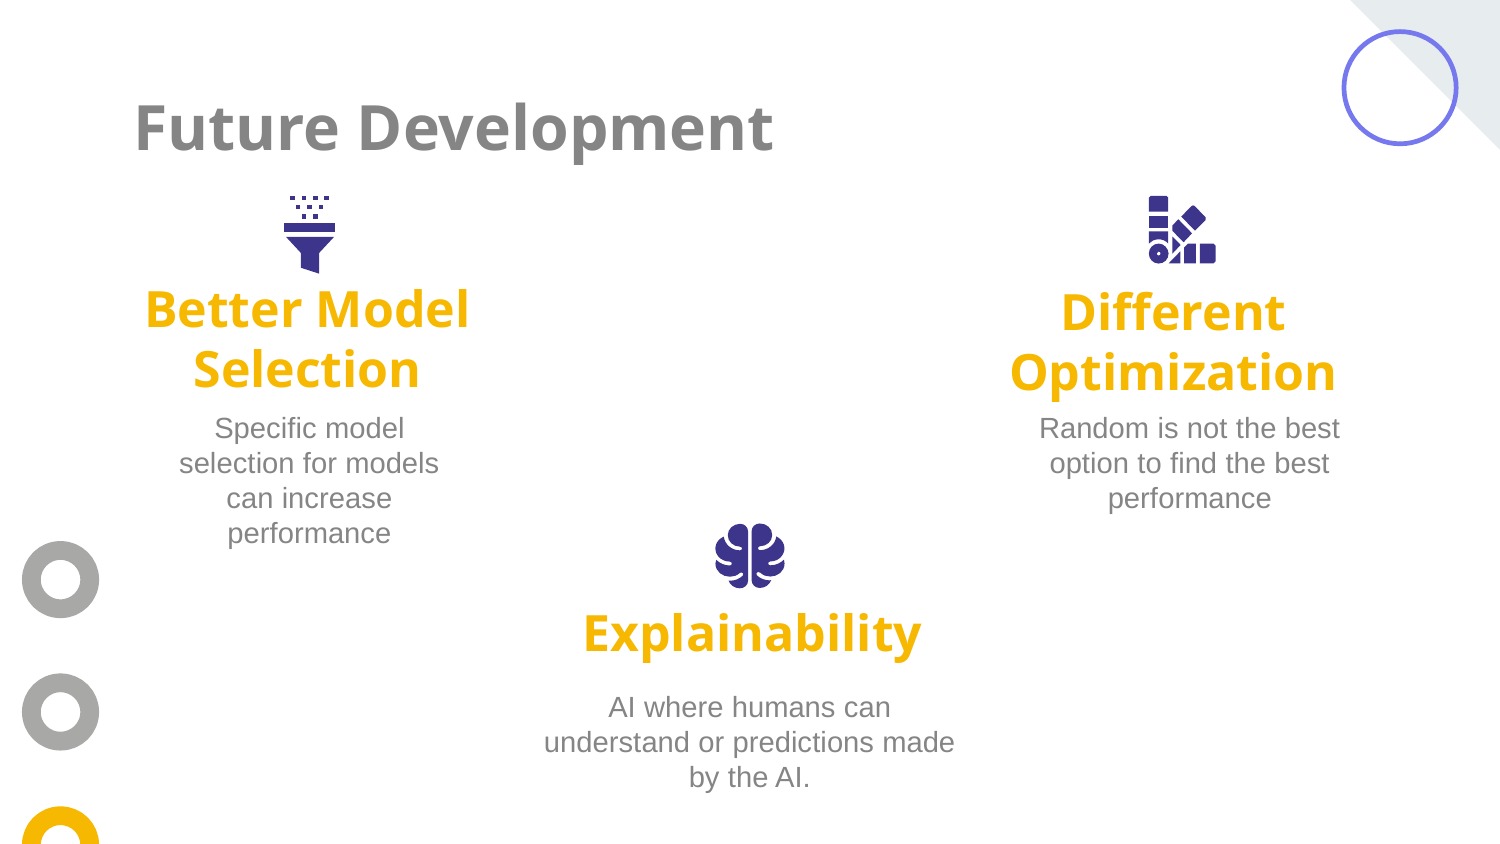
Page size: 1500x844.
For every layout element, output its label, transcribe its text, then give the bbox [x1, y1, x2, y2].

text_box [1148, 195, 1216, 264]
subtitle Random is not the best option to find the best performance [1018, 394, 1362, 474]
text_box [712, 523, 788, 589]
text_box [284, 195, 335, 274]
subtitle Specific model selection for models can increase performance [138, 394, 482, 556]
subtitle Different Optimization [982, 327, 1365, 416]
subtitle AI where humans can understand or predictions made by the AI. [519, 672, 980, 805]
title Future Development [118, 72, 1382, 167]
subtitle Better Model Selection [97, 323, 518, 413]
subtitle Explainability [555, 588, 950, 672]
